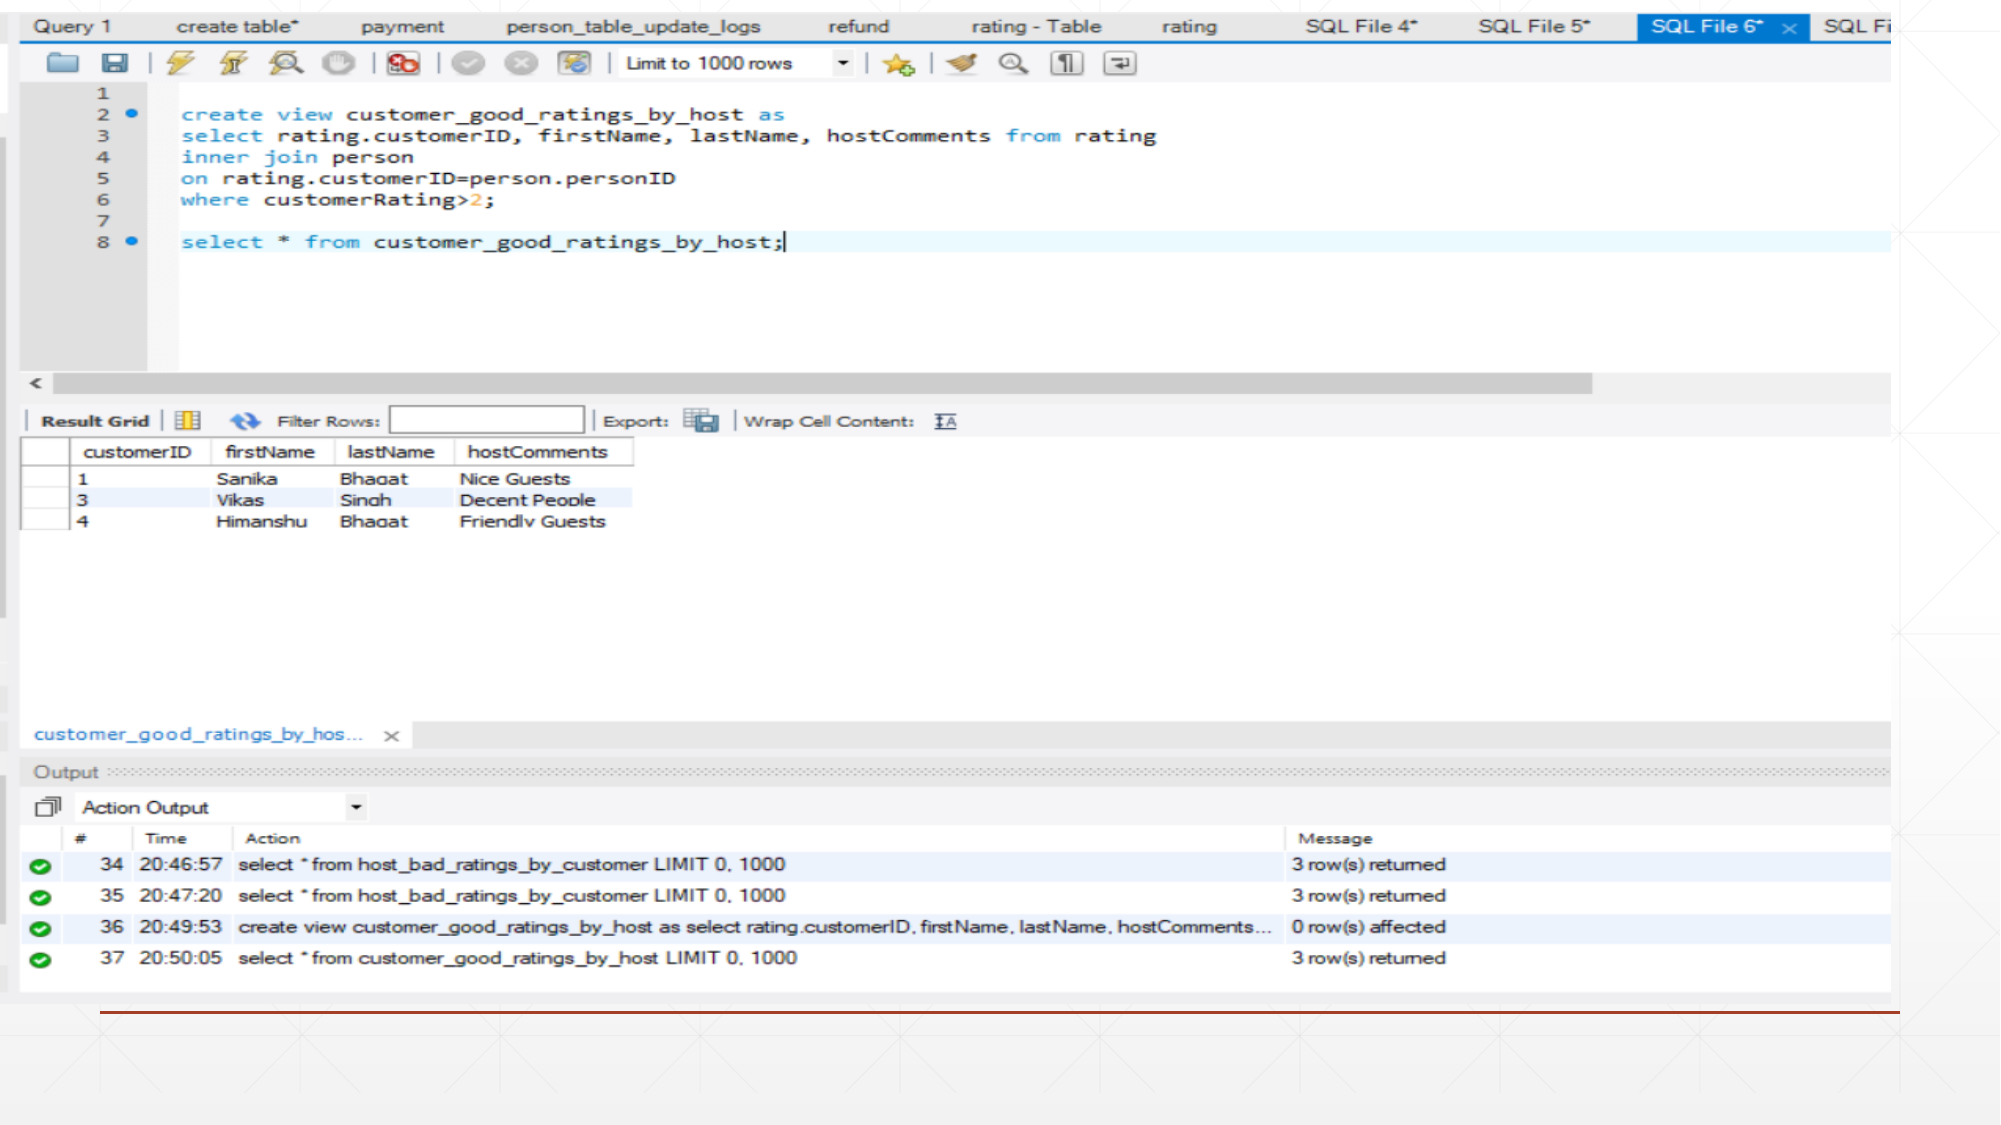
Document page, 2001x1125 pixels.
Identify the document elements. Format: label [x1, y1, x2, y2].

picture [0, 12, 1891, 1004]
